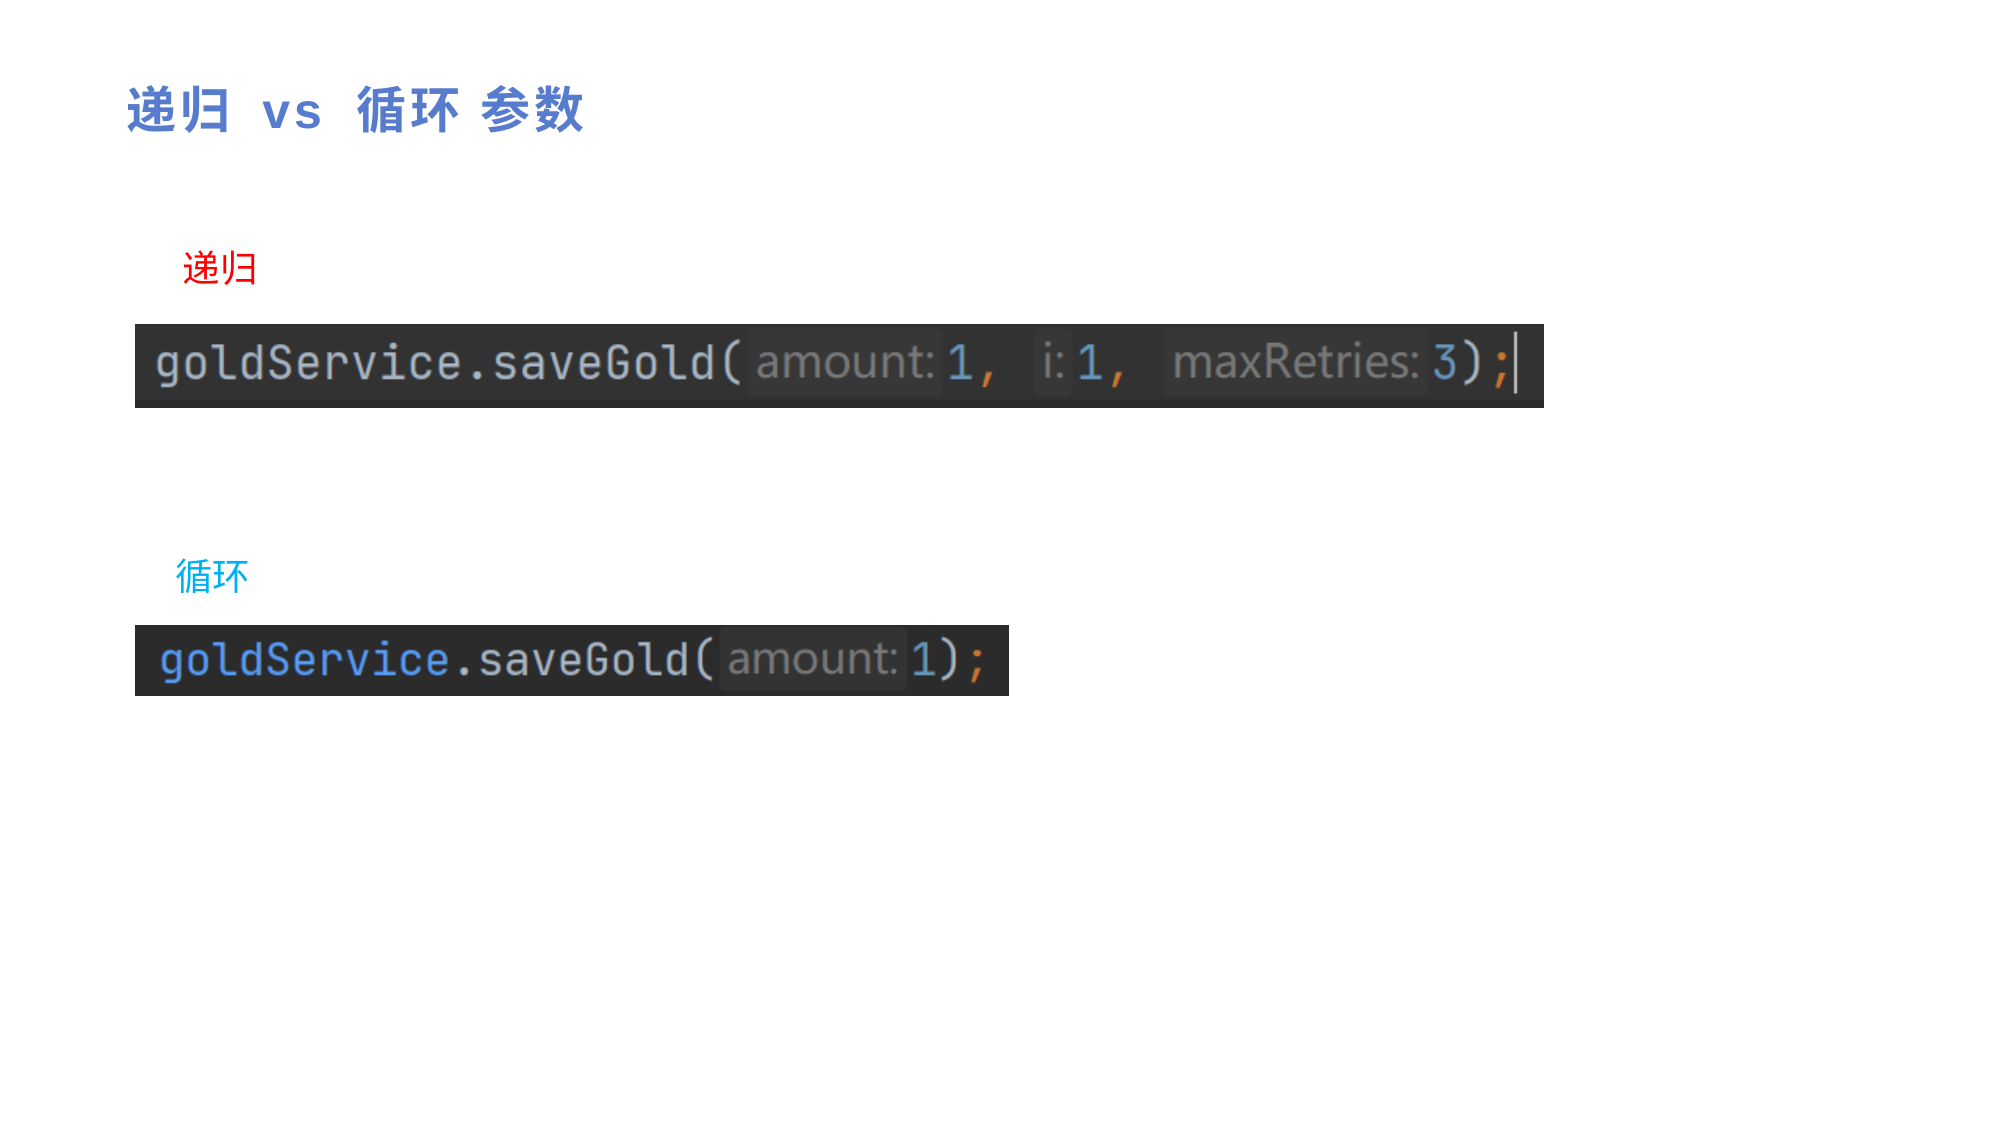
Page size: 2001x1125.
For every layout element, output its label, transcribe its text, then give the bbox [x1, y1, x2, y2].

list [135, 324, 1544, 408]
text_box 递归 [168, 237, 320, 298]
text_box 循环 [160, 545, 286, 606]
title 递归 vs 循环 参数 [109, 72, 1891, 146]
picture [135, 625, 1009, 696]
